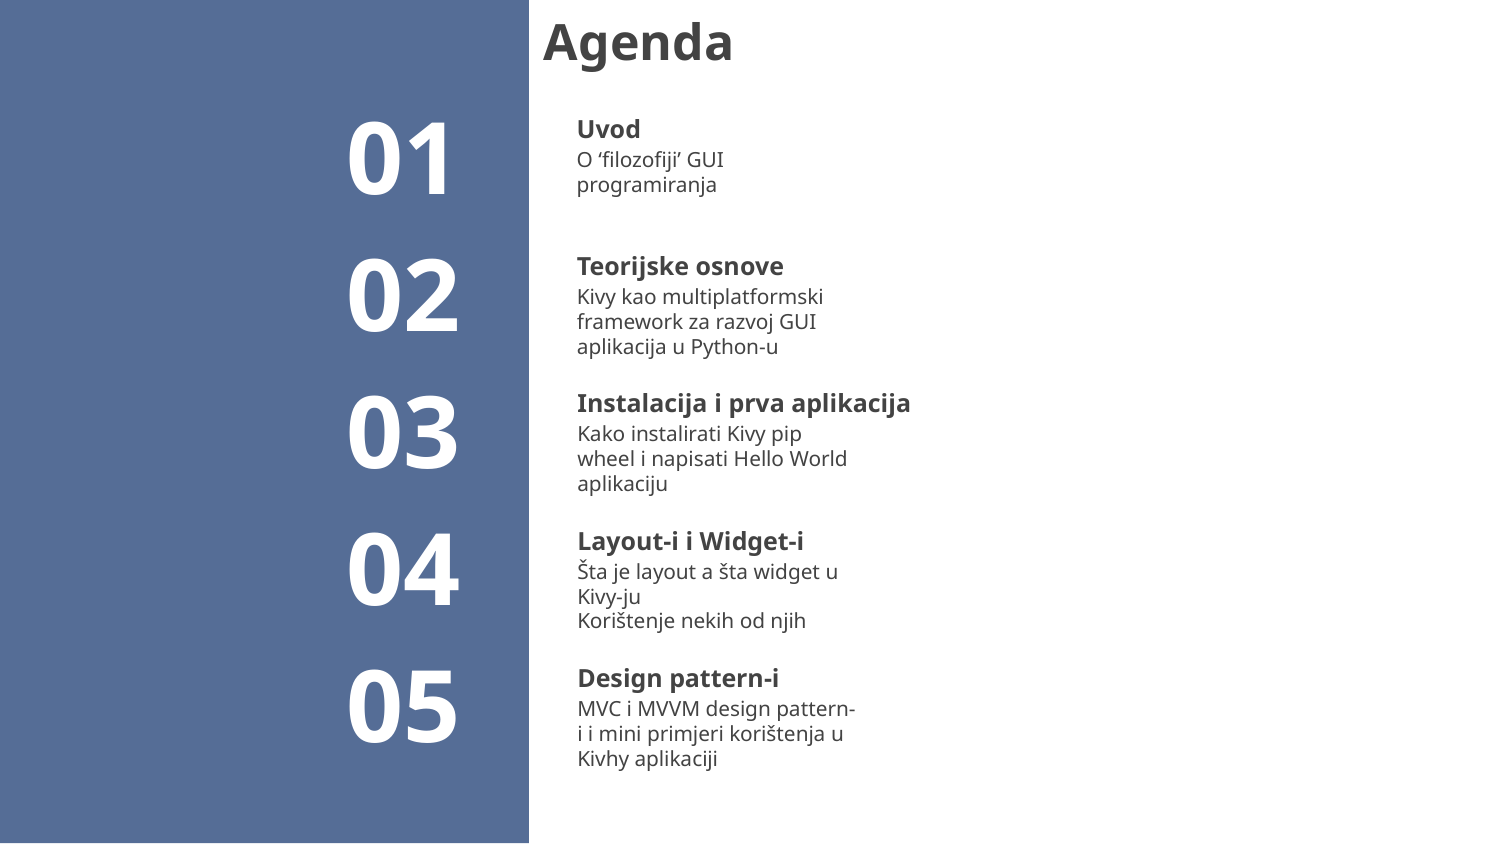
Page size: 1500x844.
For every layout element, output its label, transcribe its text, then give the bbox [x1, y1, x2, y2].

subtitle Kako instalirati Kivy pip wheel i napisati Hello World aplikaciju [590, 433, 876, 475]
subtitle Šta je layout a šta widget u Kivy-ju Korištenje nekih od njih [590, 543, 876, 612]
text_box [0, 0, 529, 844]
title Uvod [561, 63, 932, 159]
title Agenda [529, 0, 1007, 81]
title 01 [331, 107, 618, 203]
title 04 [331, 518, 590, 613]
title Teorijske osnove [561, 200, 932, 296]
title Instalacija i prva aplikacija [562, 338, 932, 433]
title 02 [331, 244, 597, 339]
title Design pattern-i [562, 612, 932, 708]
title 03 [331, 381, 590, 476]
subtitle Kivy kao multiplatformski framework za razvoj GUI aplikacija u Python-u [561, 268, 887, 363]
subtitle MVC i MVVM design pattern-i i mini primjeri korištenja u Kivhy aplikaciji [562, 680, 876, 775]
subtitle O ‘filozofiji’ GUI programiranja [618, 131, 875, 200]
title 05 [331, 654, 590, 750]
title Layout-i i Widget-i [562, 475, 932, 571]
